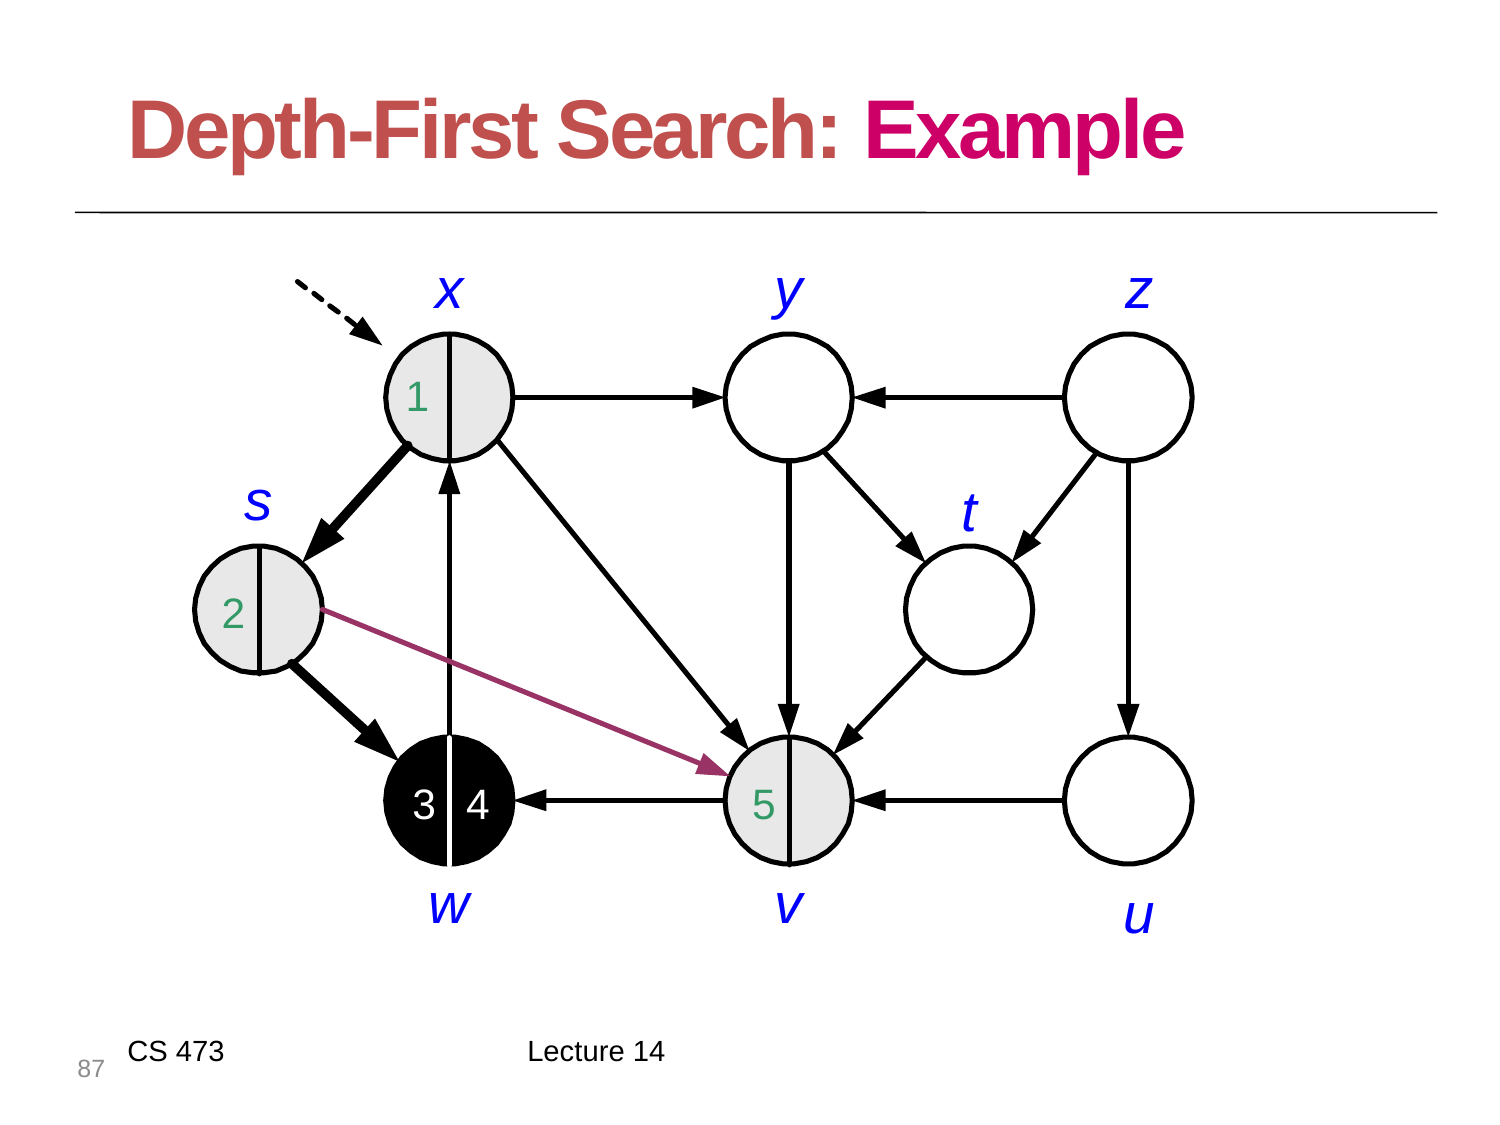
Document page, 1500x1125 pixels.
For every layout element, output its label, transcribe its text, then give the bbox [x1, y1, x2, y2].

slide_number 87 [62, 1037, 413, 1098]
slide_number CS 473 [112, 1025, 425, 1100]
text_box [124, 224, 1263, 986]
title Depth-First Search: Example [112, 62, 1388, 188]
footer Lecture 14 [512, 1025, 988, 1100]
